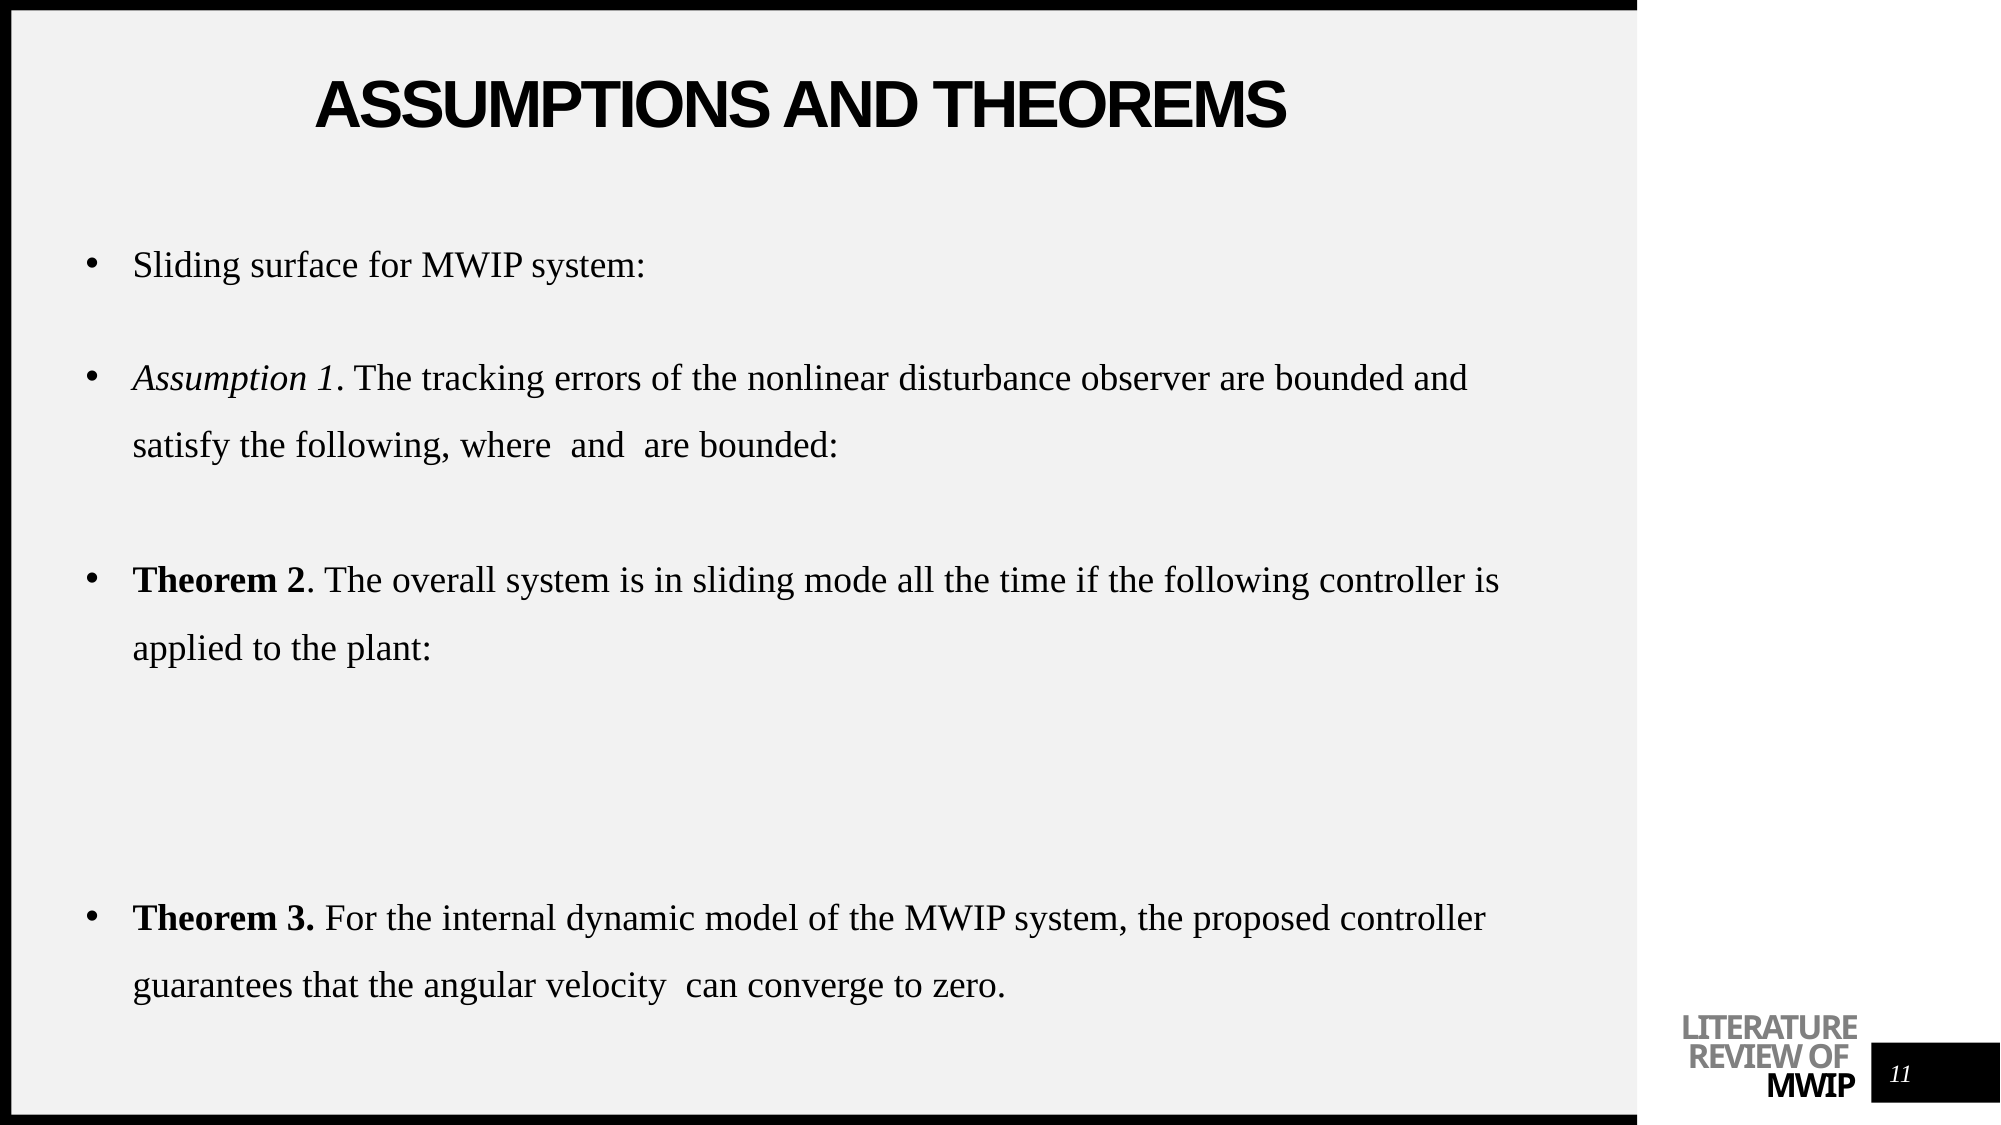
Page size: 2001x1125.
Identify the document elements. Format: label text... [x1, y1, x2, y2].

title Assumptions and Theorems [23, 70, 1580, 142]
slide_number 11 [1877, 1050, 1924, 1096]
